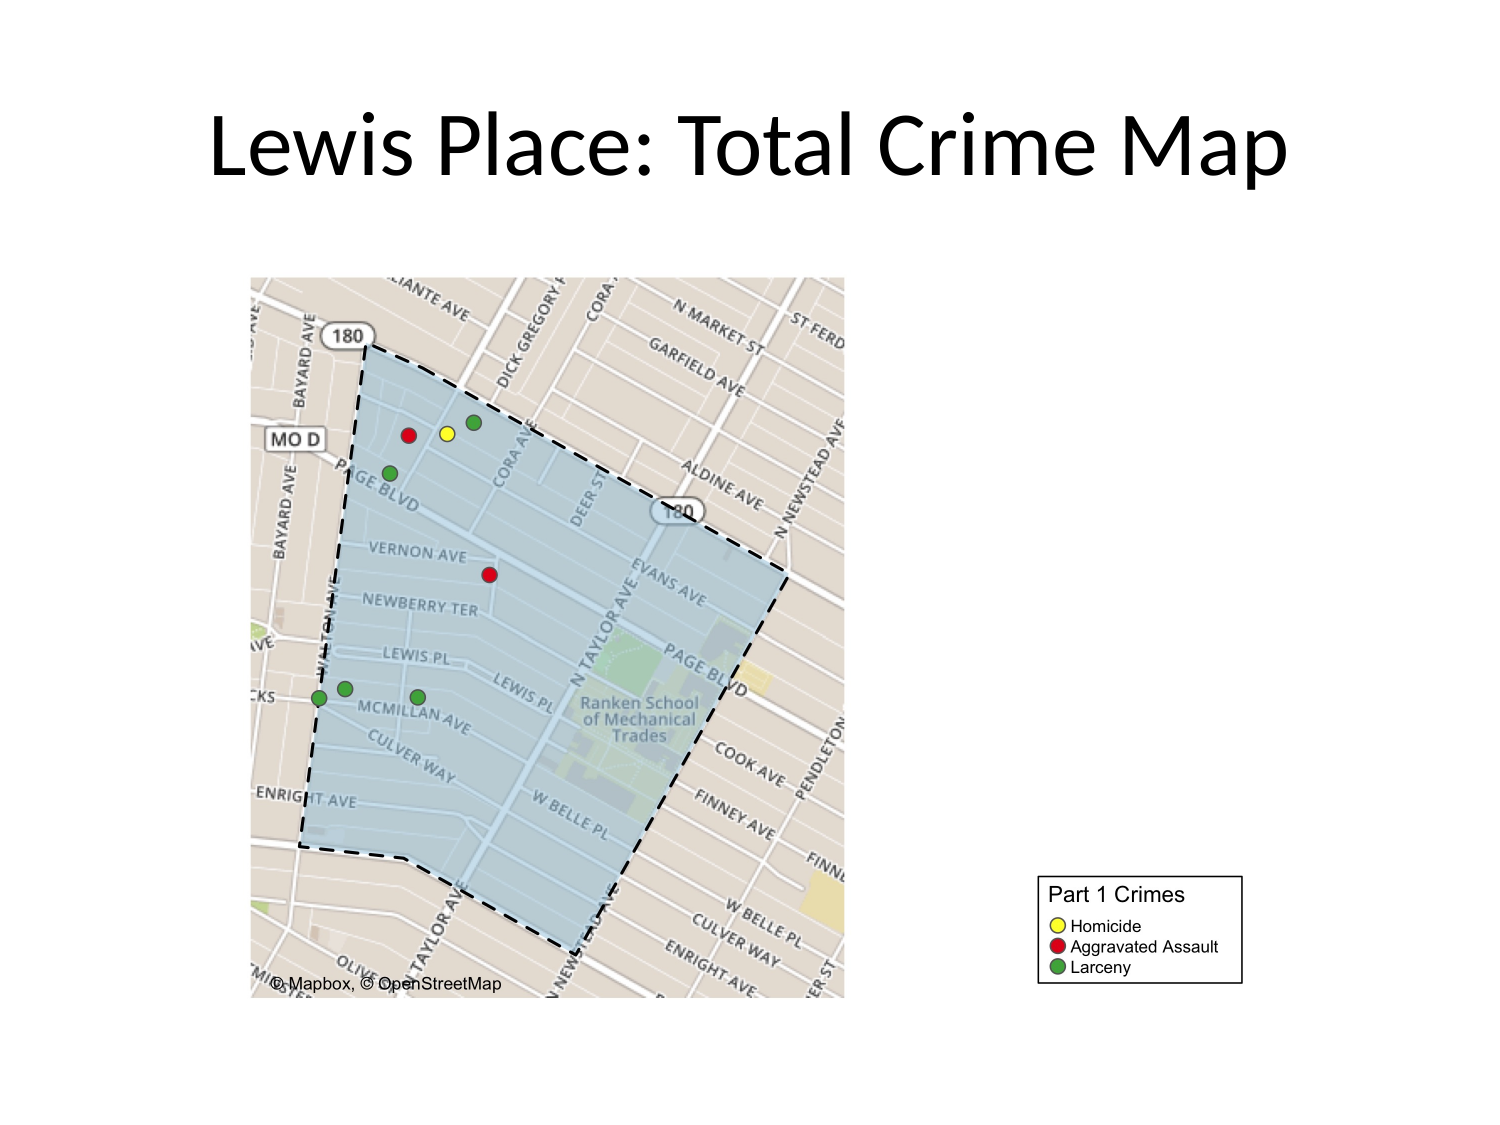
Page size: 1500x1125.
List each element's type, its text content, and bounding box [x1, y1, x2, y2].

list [74, 262, 1426, 1013]
title Lewis Place: Total Crime Map [75, 45, 1425, 233]
